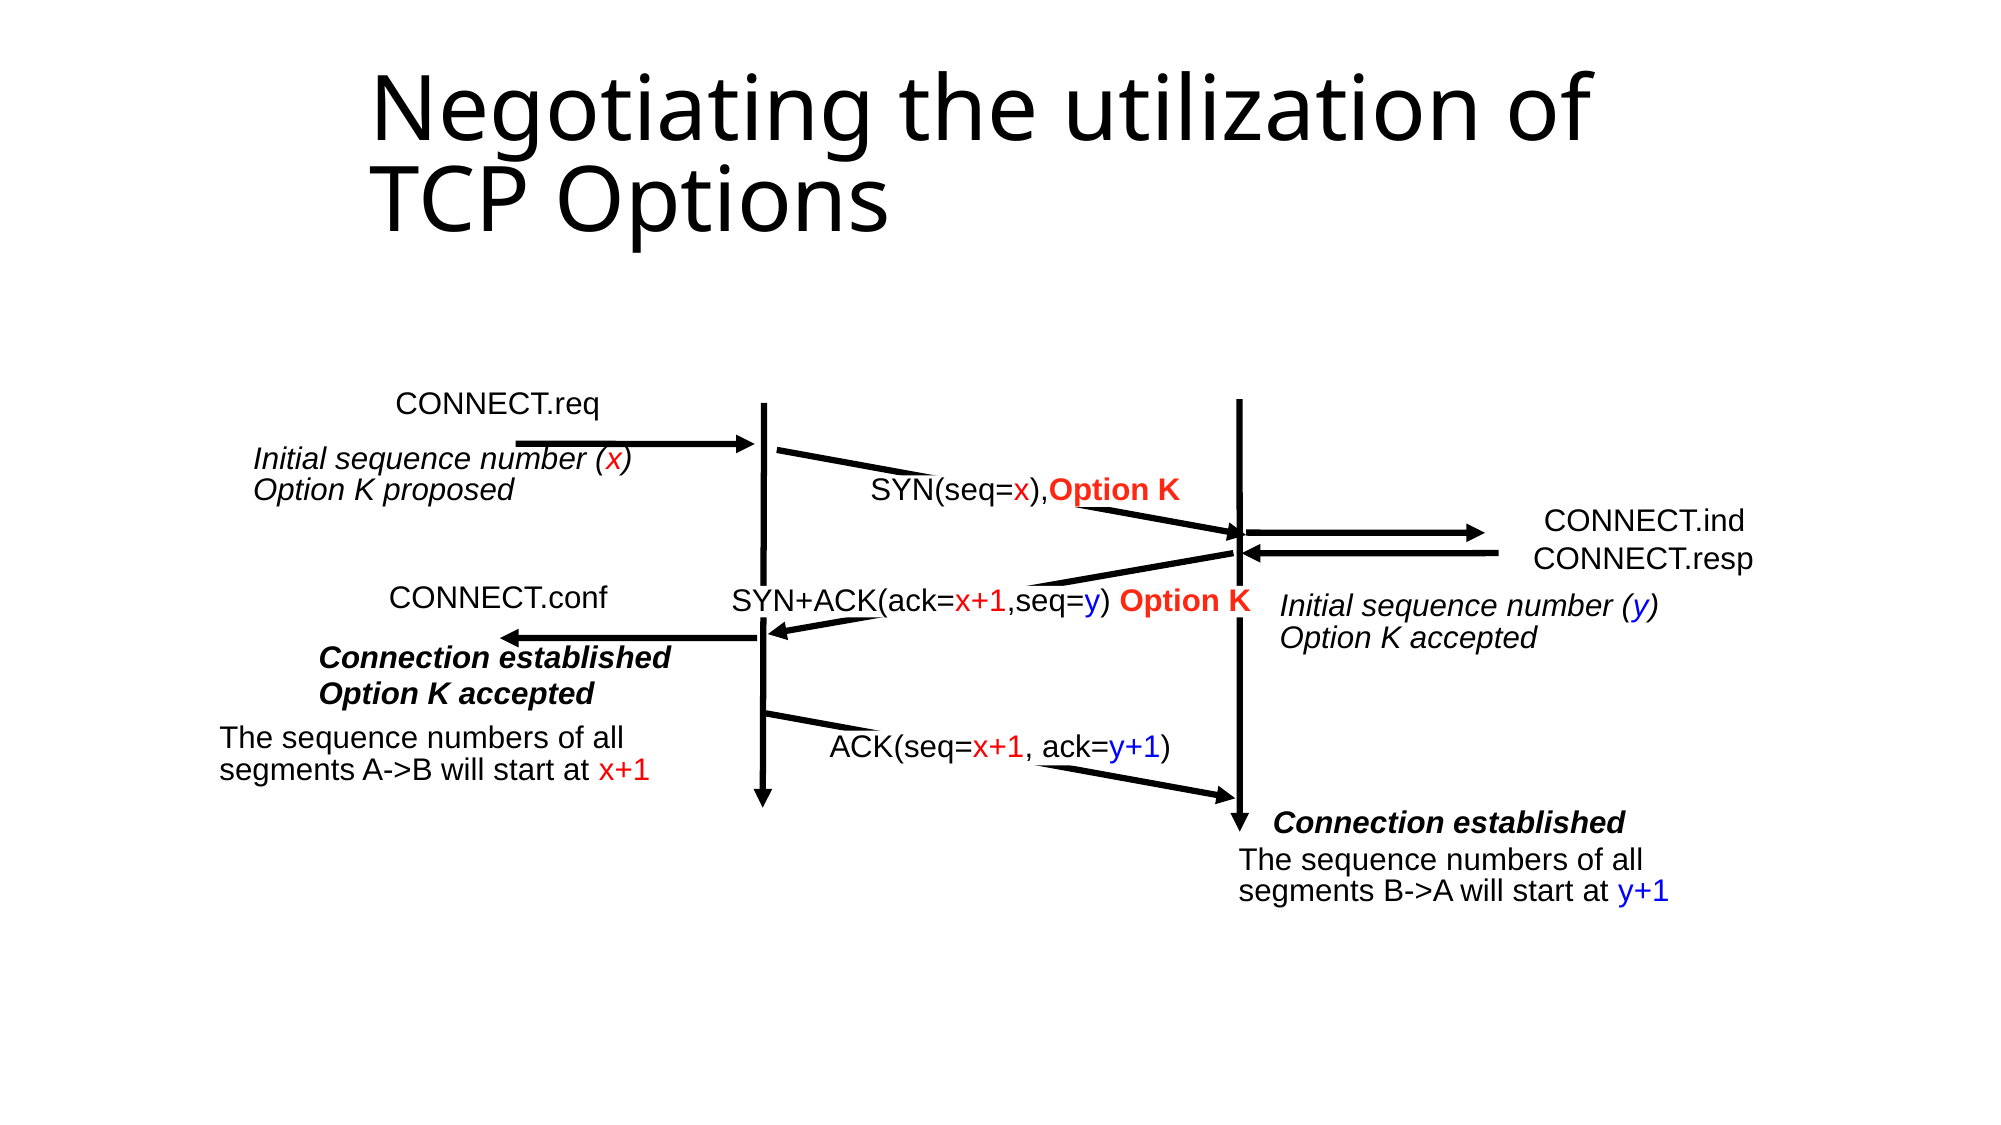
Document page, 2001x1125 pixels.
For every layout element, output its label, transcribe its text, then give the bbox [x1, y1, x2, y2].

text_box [388, 582, 758, 639]
text_box Initial sequence number (x) Option K proposed [253, 444, 642, 539]
text_box [756, 635, 768, 808]
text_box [729, 543, 1756, 635]
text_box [394, 388, 755, 445]
text_box The sequence numbers of all segments A->B will start at x+1 [219, 723, 660, 787]
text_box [776, 449, 1247, 535]
title Negotiating the utilization of TCP Options [354, 59, 1702, 259]
text_box Connection established [1272, 803, 1627, 841]
text_box Initial sequence number (y) Option K accepted [1279, 635, 1660, 686]
text_box [1233, 635, 1247, 832]
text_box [765, 713, 1236, 799]
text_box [1246, 505, 1747, 538]
text_box The sequence numbers of all segments B->A will start at y+1 [1238, 843, 1785, 910]
text_box Connection established Option K accepted [318, 639, 672, 712]
